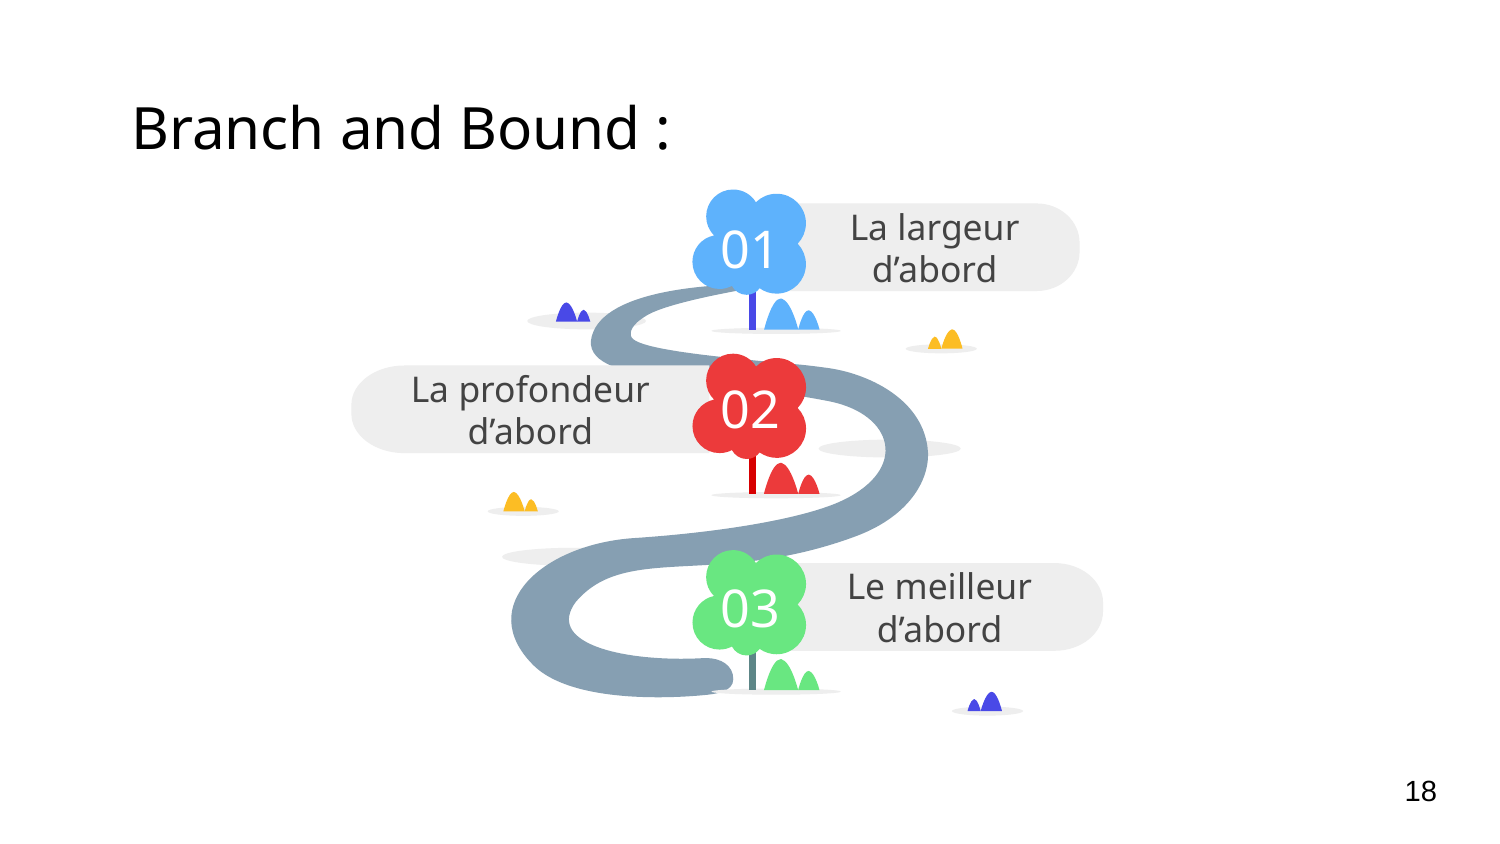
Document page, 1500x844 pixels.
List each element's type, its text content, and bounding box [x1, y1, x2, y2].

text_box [351, 353, 841, 499]
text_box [473, 283, 1024, 716]
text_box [692, 189, 1080, 335]
title Branch and Bound : [116, 86, 1384, 166]
text_box 18 [1389, 764, 1480, 830]
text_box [692, 549, 1104, 695]
